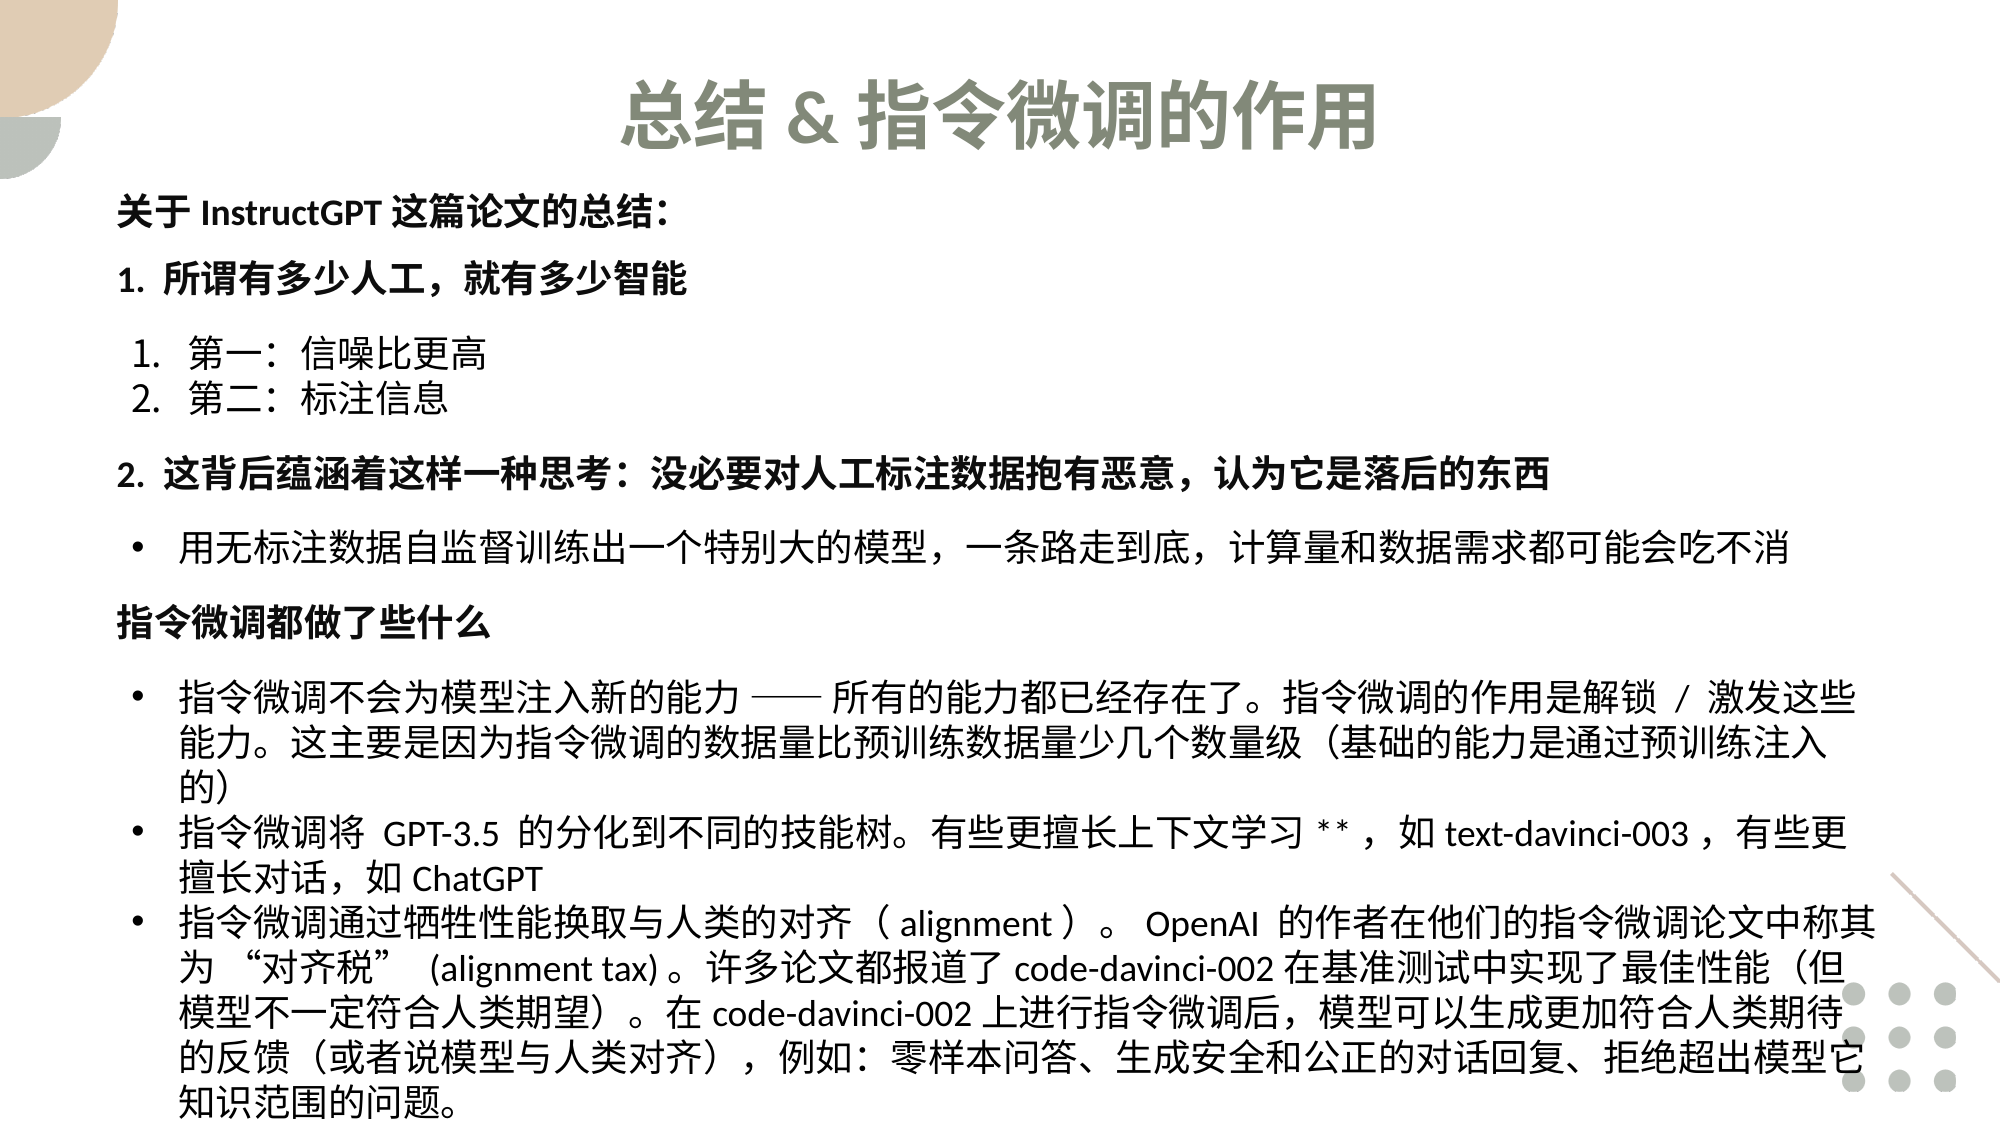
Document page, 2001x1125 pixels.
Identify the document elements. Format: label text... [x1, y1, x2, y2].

text_box 关于InstructGPT这篇论文的总结： [116, 188, 1836, 234]
text_box 1. 所谓有多少人工，就有多少智能 [116, 255, 1836, 301]
text_box 第一：信噪比更高 第二：标注信息 [116, 322, 1817, 427]
picture [1893, 872, 2000, 1092]
text_box 用无标注数据自监督训练出一个特别大的模型，一条路走到底，计算量和数据需求都可能会吃不消 [116, 516, 1817, 577]
text_box 指令微调不会为模型注入新的能力 —— 所有的能力都已经存在了。指令微调的作用是解锁 / 激发这些能力。这主要是因为指令微调的数据量比预训练数据量少几个数量级（基础的能力是通过预训练注入的） 指令微调将 GPT-3.5 的分化到不同的技能树。有些更擅长上下文学习**，如text-davinci-003，有些更擅长对话，如ChatGPT 指令微调通过牺牲性能换取与人类的对齐（alignment）。OpenAI 的作者在他们的指令微调论文中称其为 “对齐税” (alignment tax)。许多论文都报道了code-davinci-002在基准测试中实现了最佳性能（但模型不一定符合人类期望）。在code-davinci-002上进行指令微调后，模型可以生成更加符合人类期待的反馈（或者说模型与人类对齐），例如：零样本问答、生成安全和公正的对话回复、拒绝超出模型它知识范围的问题。 [116, 666, 1893, 1125]
text_box 指令微调都做了些什么 [116, 599, 1836, 645]
picture [0, 0, 118, 179]
text_box 2. 这背后蕴涵着这样一种思考：没必要对人工标注数据抱有恶意，认为它是落后的东西 [116, 449, 1836, 495]
text_box 总结&指令微调的作用 [603, 60, 1397, 166]
